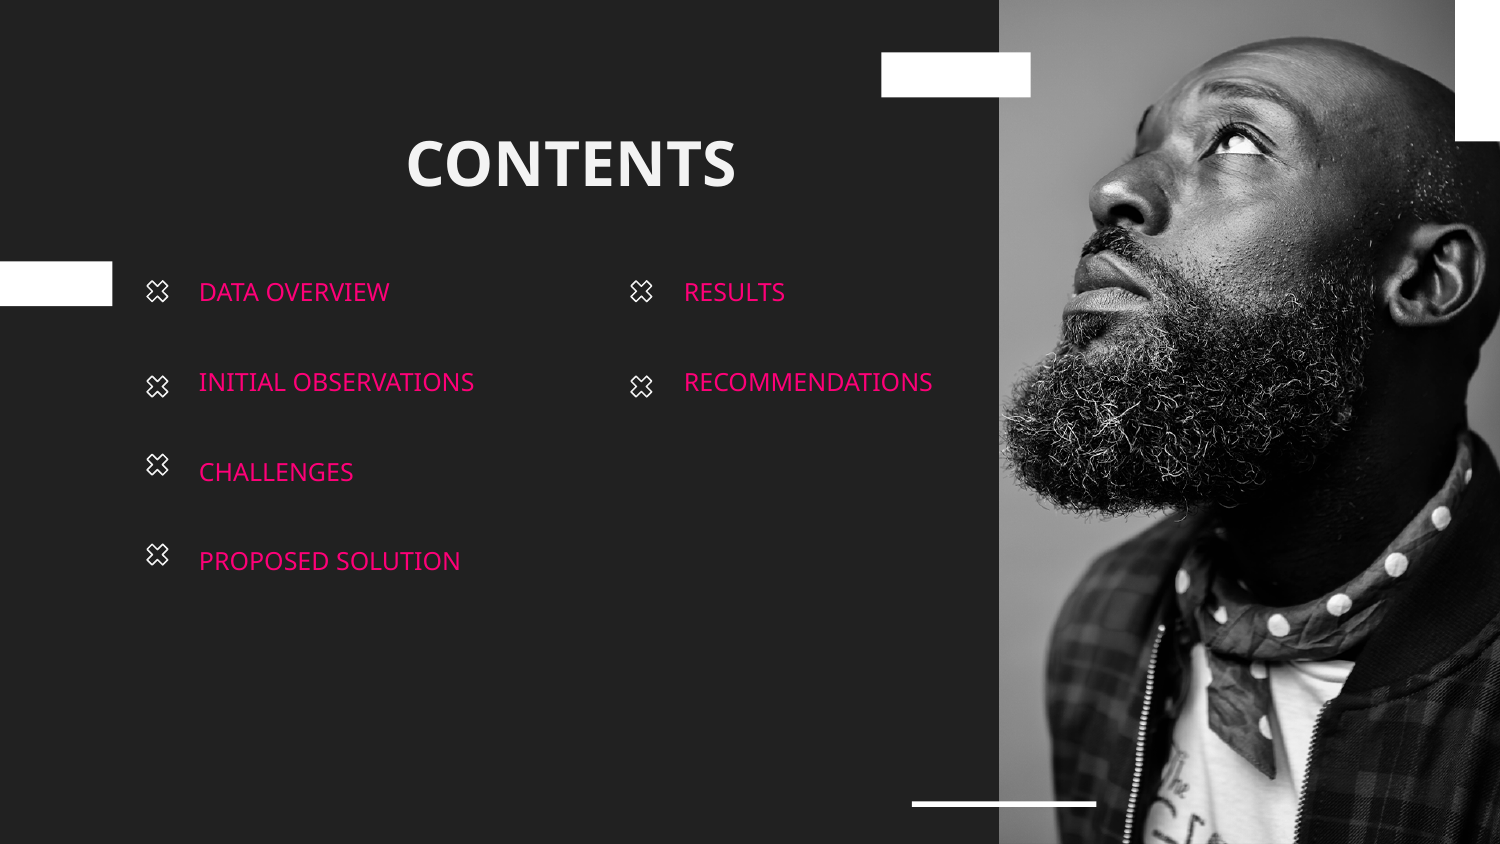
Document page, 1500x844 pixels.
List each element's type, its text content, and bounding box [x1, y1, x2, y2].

text_box [147, 376, 168, 397]
text_box [147, 280, 168, 302]
text_box RESULTS RECOMMENDATIONS [668, 261, 994, 695]
text_box [147, 544, 168, 565]
text_box CONTENTS [142, 112, 994, 212]
text_box [631, 280, 652, 302]
text_box [147, 454, 168, 475]
text_box [0, 261, 113, 307]
text_box [881, 52, 994, 98]
text_box [631, 376, 652, 397]
text_box [911, 801, 994, 807]
text_box DATA OVERVIEW INITIAL OBSERVATIONS CHALLENGES PROPOSED SOLUTION [183, 261, 553, 695]
picture [999, 0, 1500, 844]
